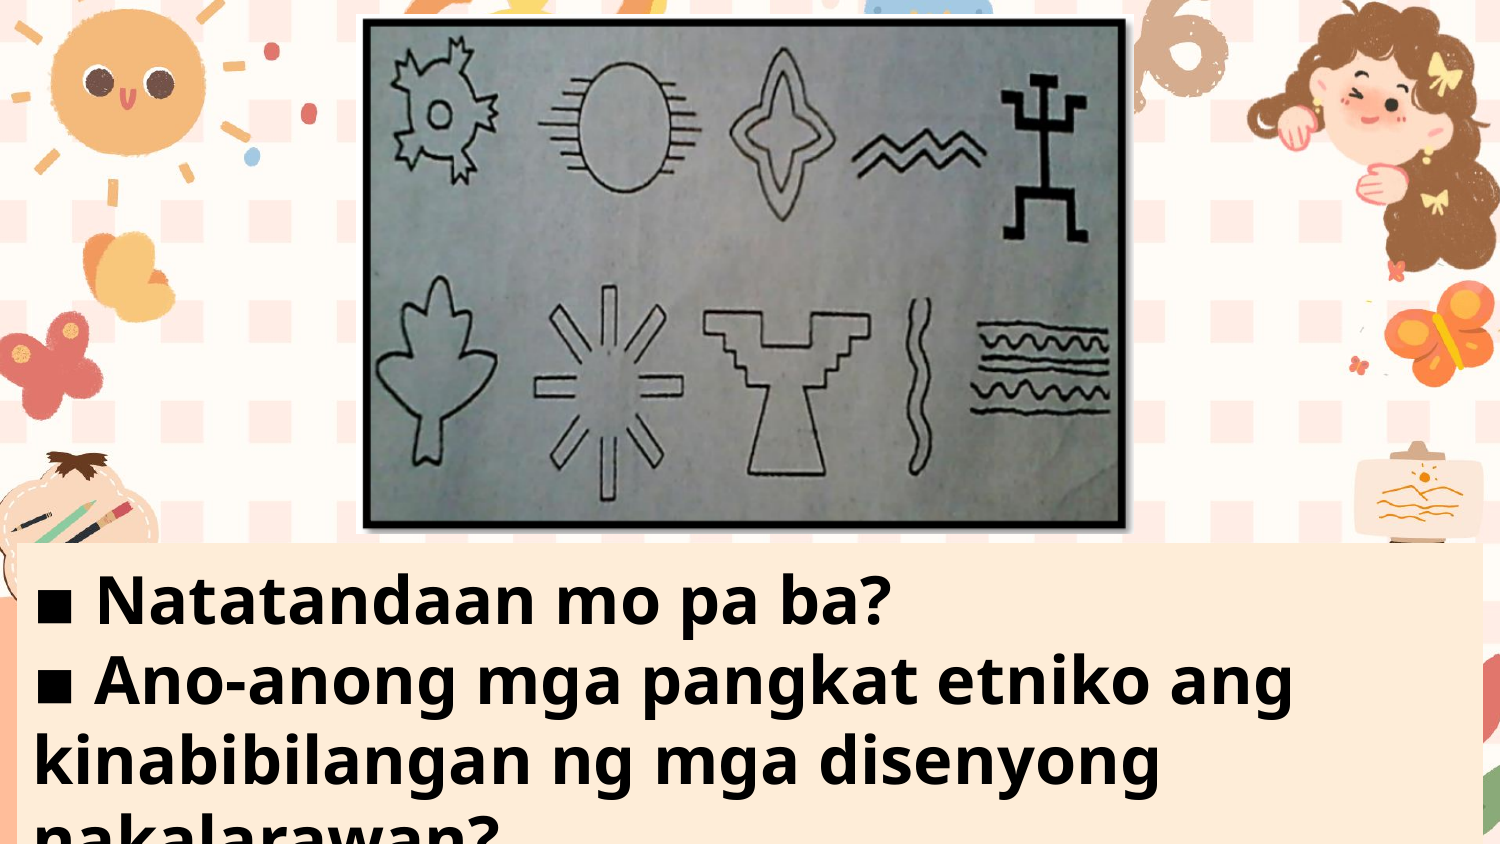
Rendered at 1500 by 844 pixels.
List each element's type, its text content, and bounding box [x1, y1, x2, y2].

picture [0, 0, 1500, 844]
text_box ▪ Natatandaan mo pa ba? ▪ Ano-anong mga pangkat etniko ang kinabibilangan ng mga disenyong nakalarawan? [17, 543, 1483, 844]
